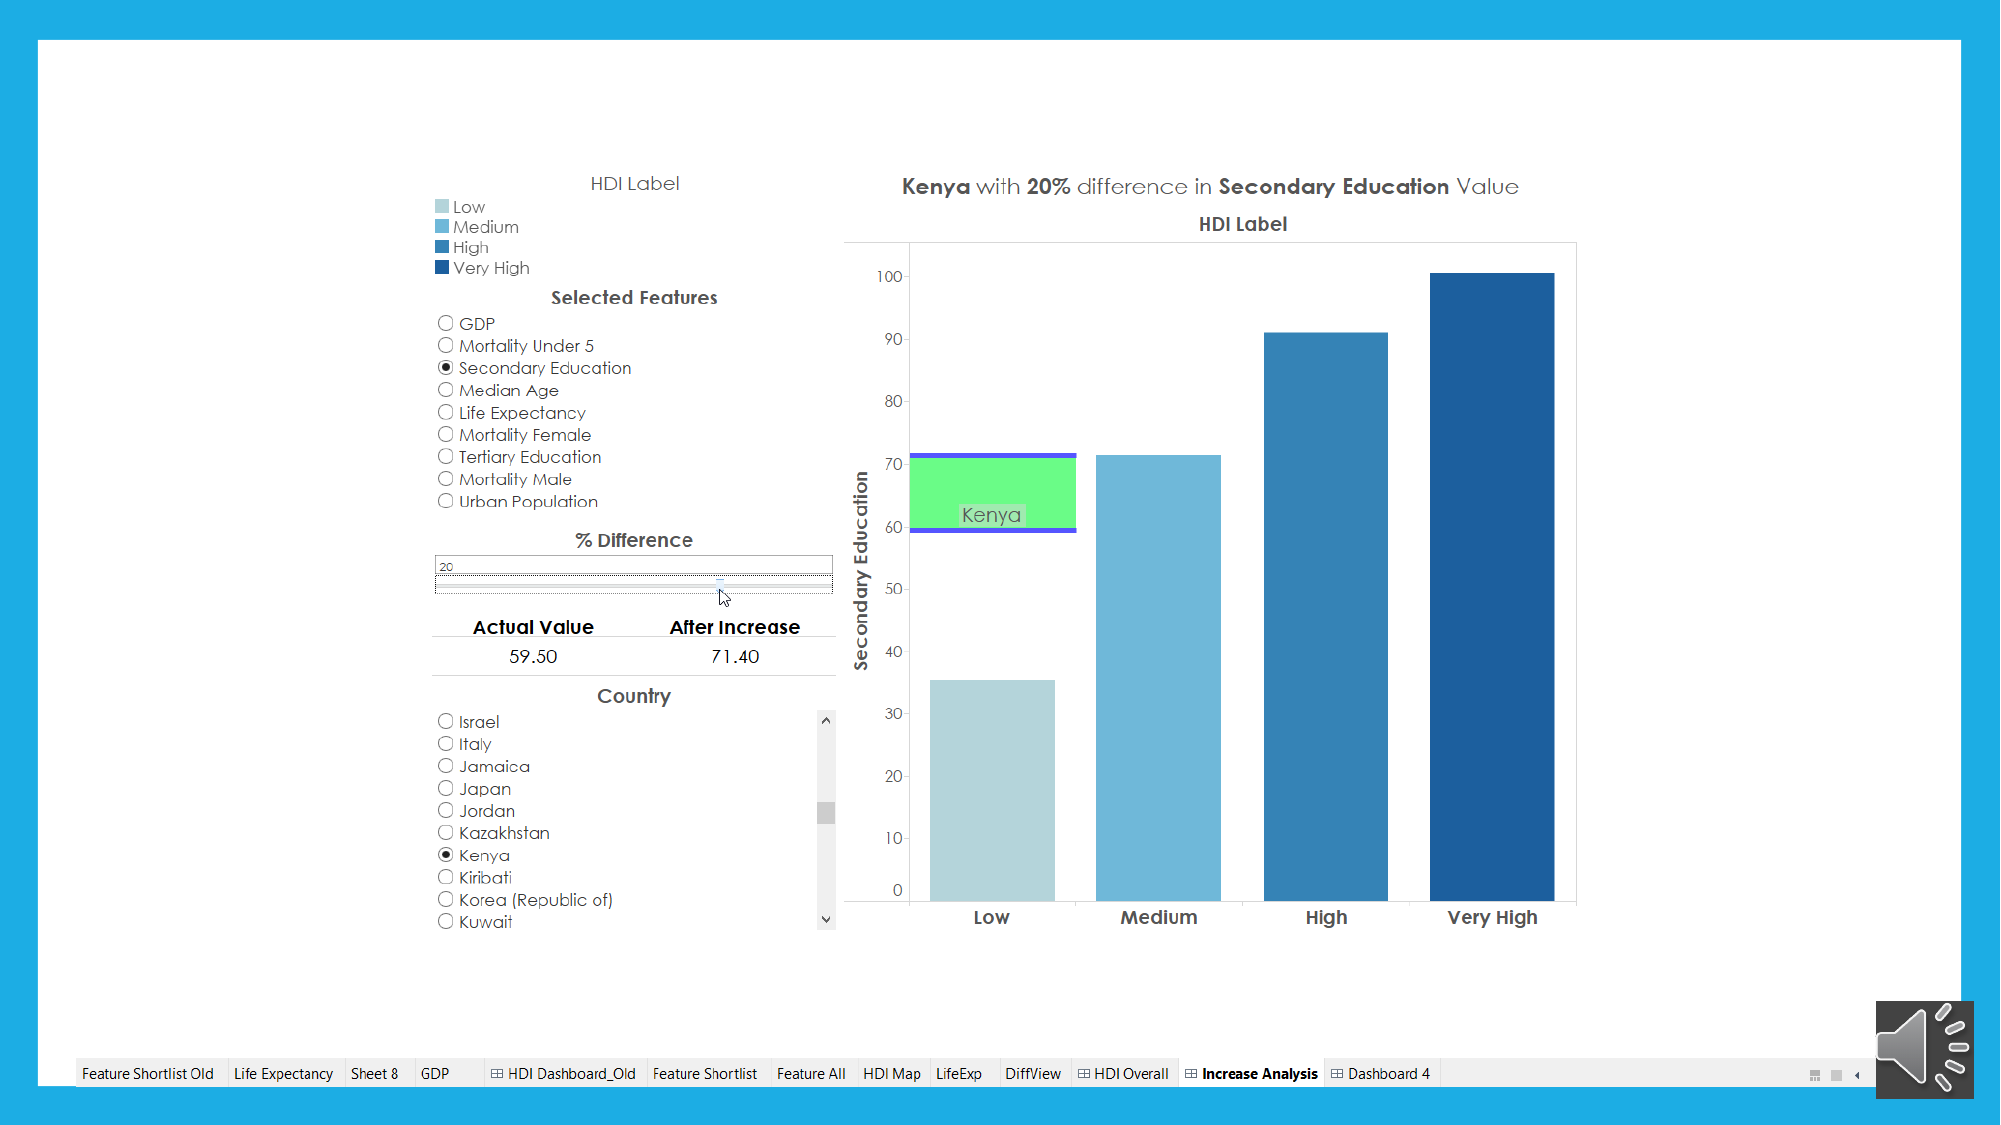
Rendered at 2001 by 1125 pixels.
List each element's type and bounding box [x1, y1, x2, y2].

picture [76, 42, 1976, 1101]
